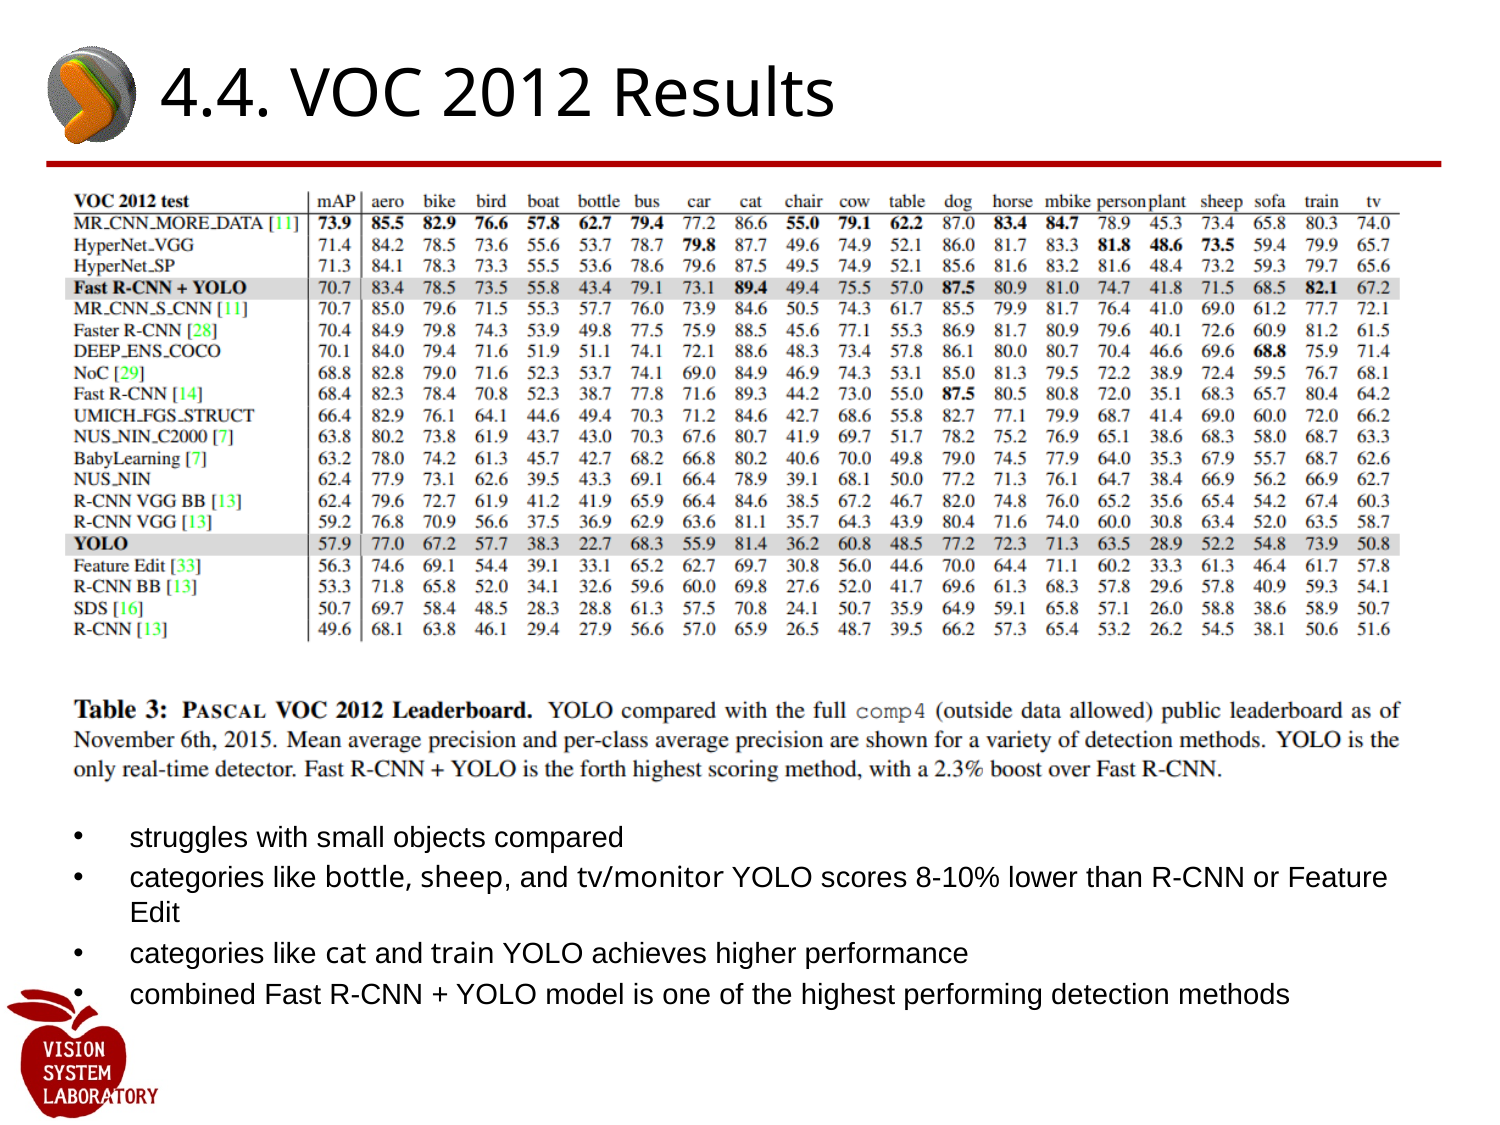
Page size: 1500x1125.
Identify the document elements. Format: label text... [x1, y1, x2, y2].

list struggles with small objects compared categories like bottle, sheep, and tv/monitor YOLO scores 8-10% lower than R-CNN or Feature Edit categories like cat and train YOLO achieves higher performance combined Fast R-CNN + YOLO model is one of the highest performing detection methods [58, 810, 1442, 973]
picture [0, 10, 1406, 796]
picture [3, 980, 173, 1121]
title 4.4. VOC 2012 Results [145, 42, 1424, 135]
